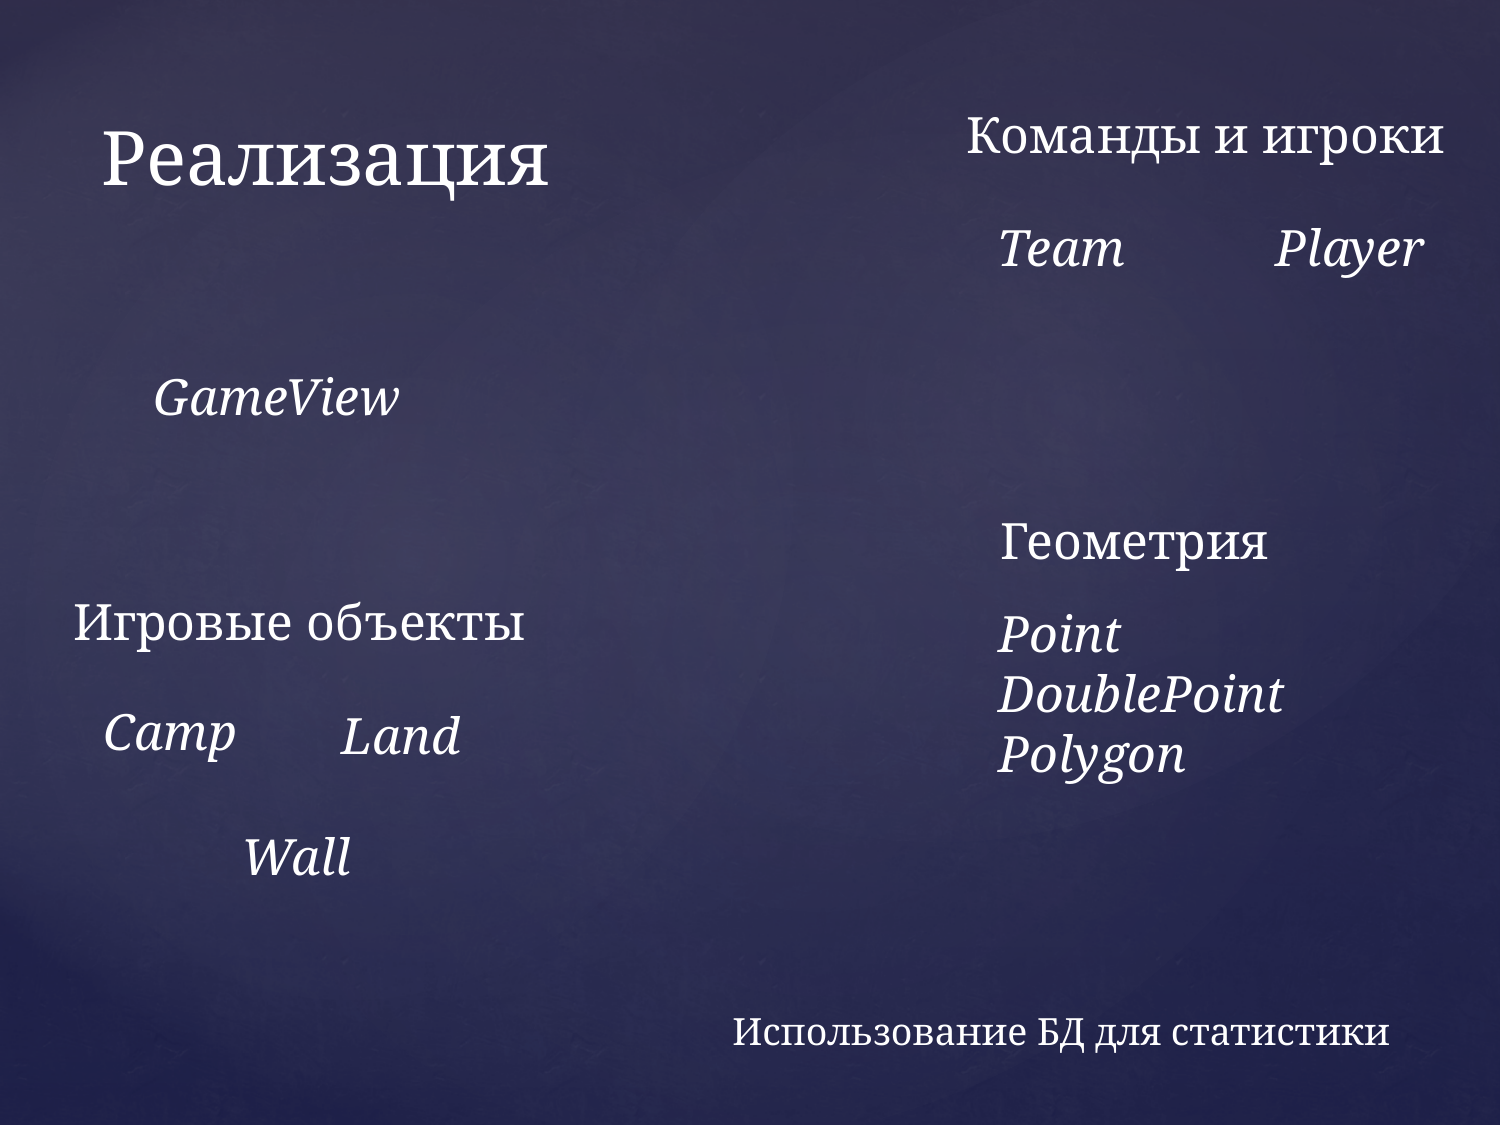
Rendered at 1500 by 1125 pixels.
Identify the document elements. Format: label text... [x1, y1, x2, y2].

text_box Wall [226, 818, 366, 893]
text_box Land [326, 697, 476, 772]
text_box GameView [139, 358, 416, 434]
text_box Player [1261, 208, 1440, 284]
text_box Camp [88, 693, 252, 768]
text_box Team [982, 208, 1140, 284]
text_box Реализация [86, 102, 564, 208]
text_box Команды и игроки [952, 96, 1460, 171]
text_box Геометрия [985, 502, 1284, 578]
text_box Использование БД для статистики [717, 1000, 1405, 1061]
text_box Point DoublePoint Polygon [984, 594, 1300, 790]
text_box Игровые объекты [58, 583, 541, 659]
